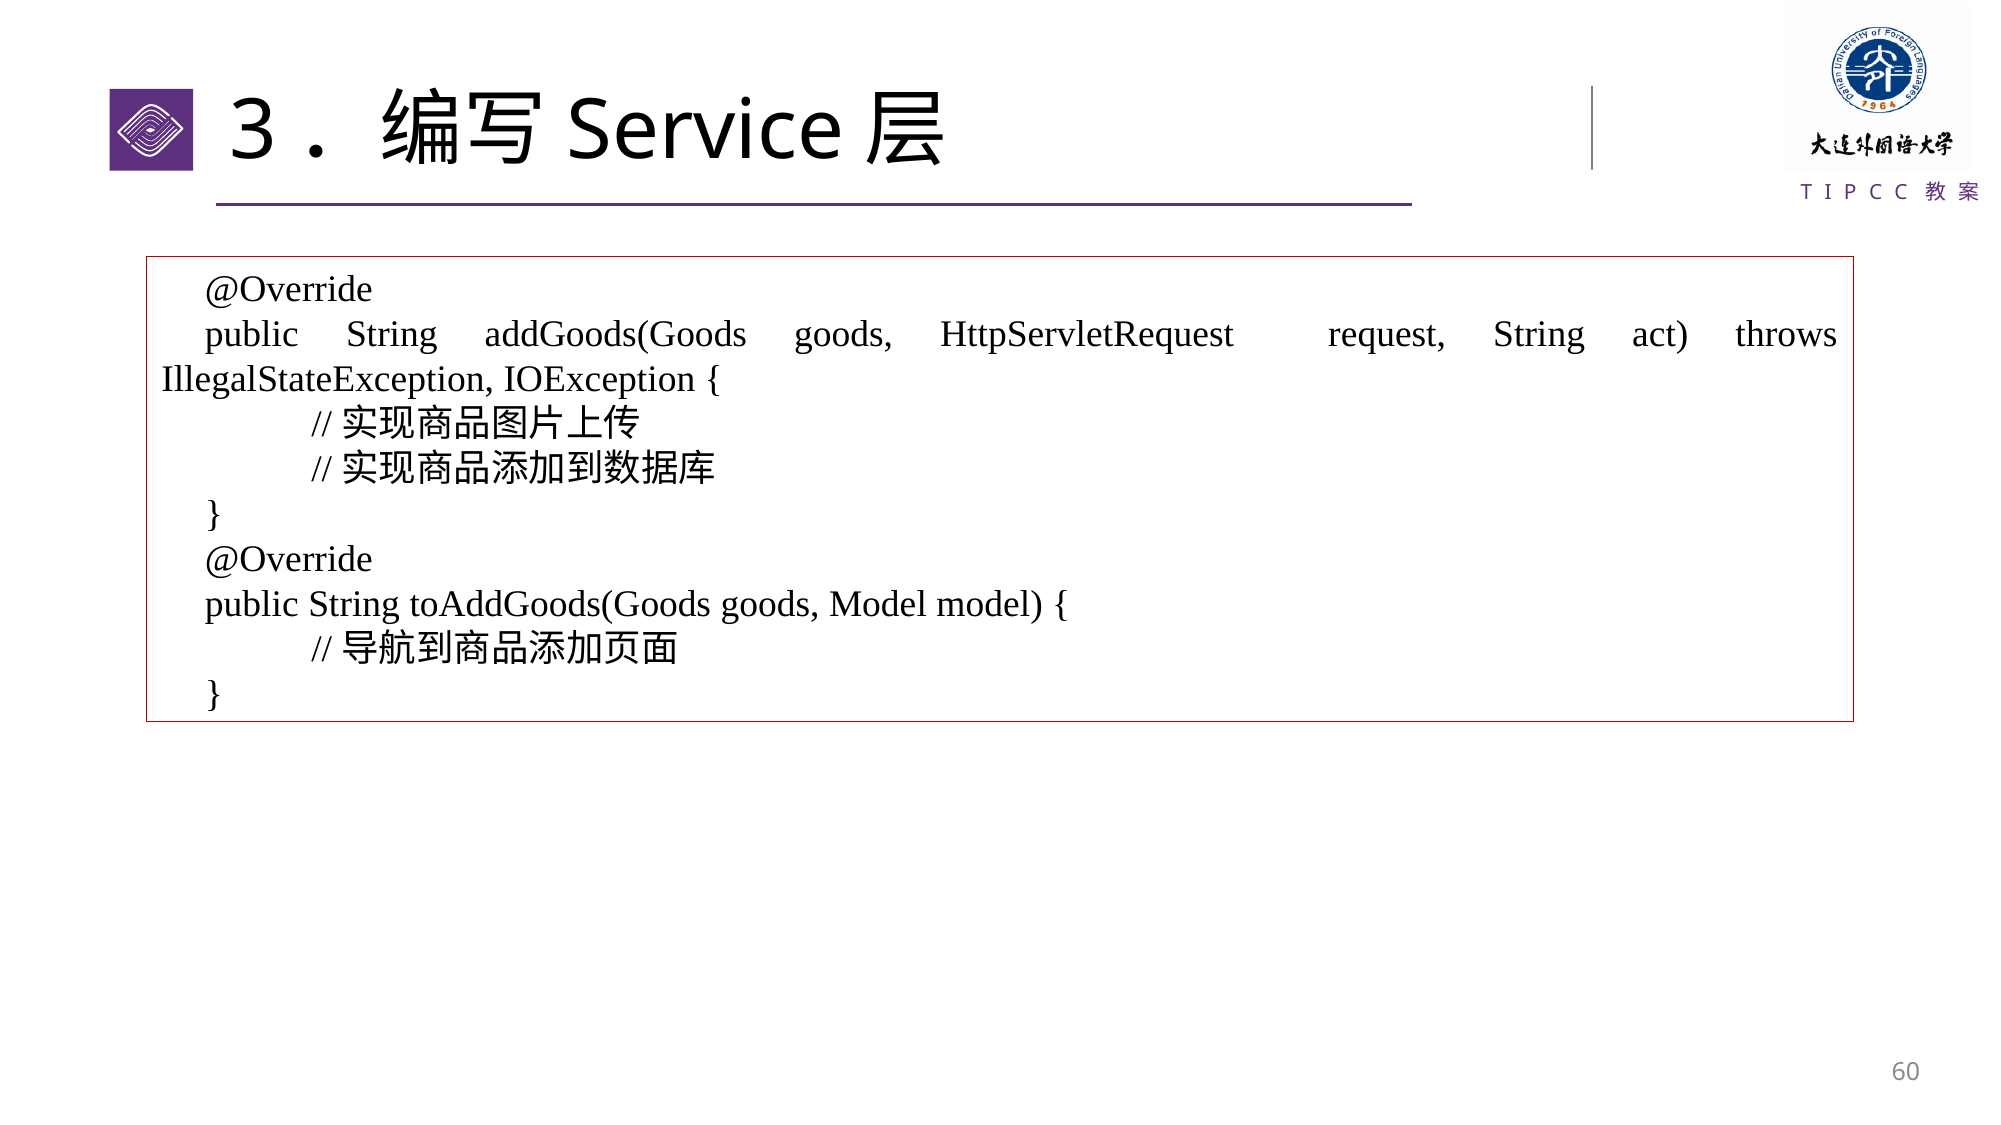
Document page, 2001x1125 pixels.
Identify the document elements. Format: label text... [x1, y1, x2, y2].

text_box @Override public String addGoods(Goods goods, HttpServletRequest request, String act) throws IllegalStateException, IOException { //实现商品图片上传 //实现商品添加到数据库 } @Override public String toAddGoods(Goods goods, Model model) { //导航到商品添加页面 } [146, 256, 1854, 722]
picture [1782, 2, 1971, 172]
title 3．编写Service层 [214, 59, 1564, 205]
slide_number 59 [1485, 1042, 1936, 1103]
